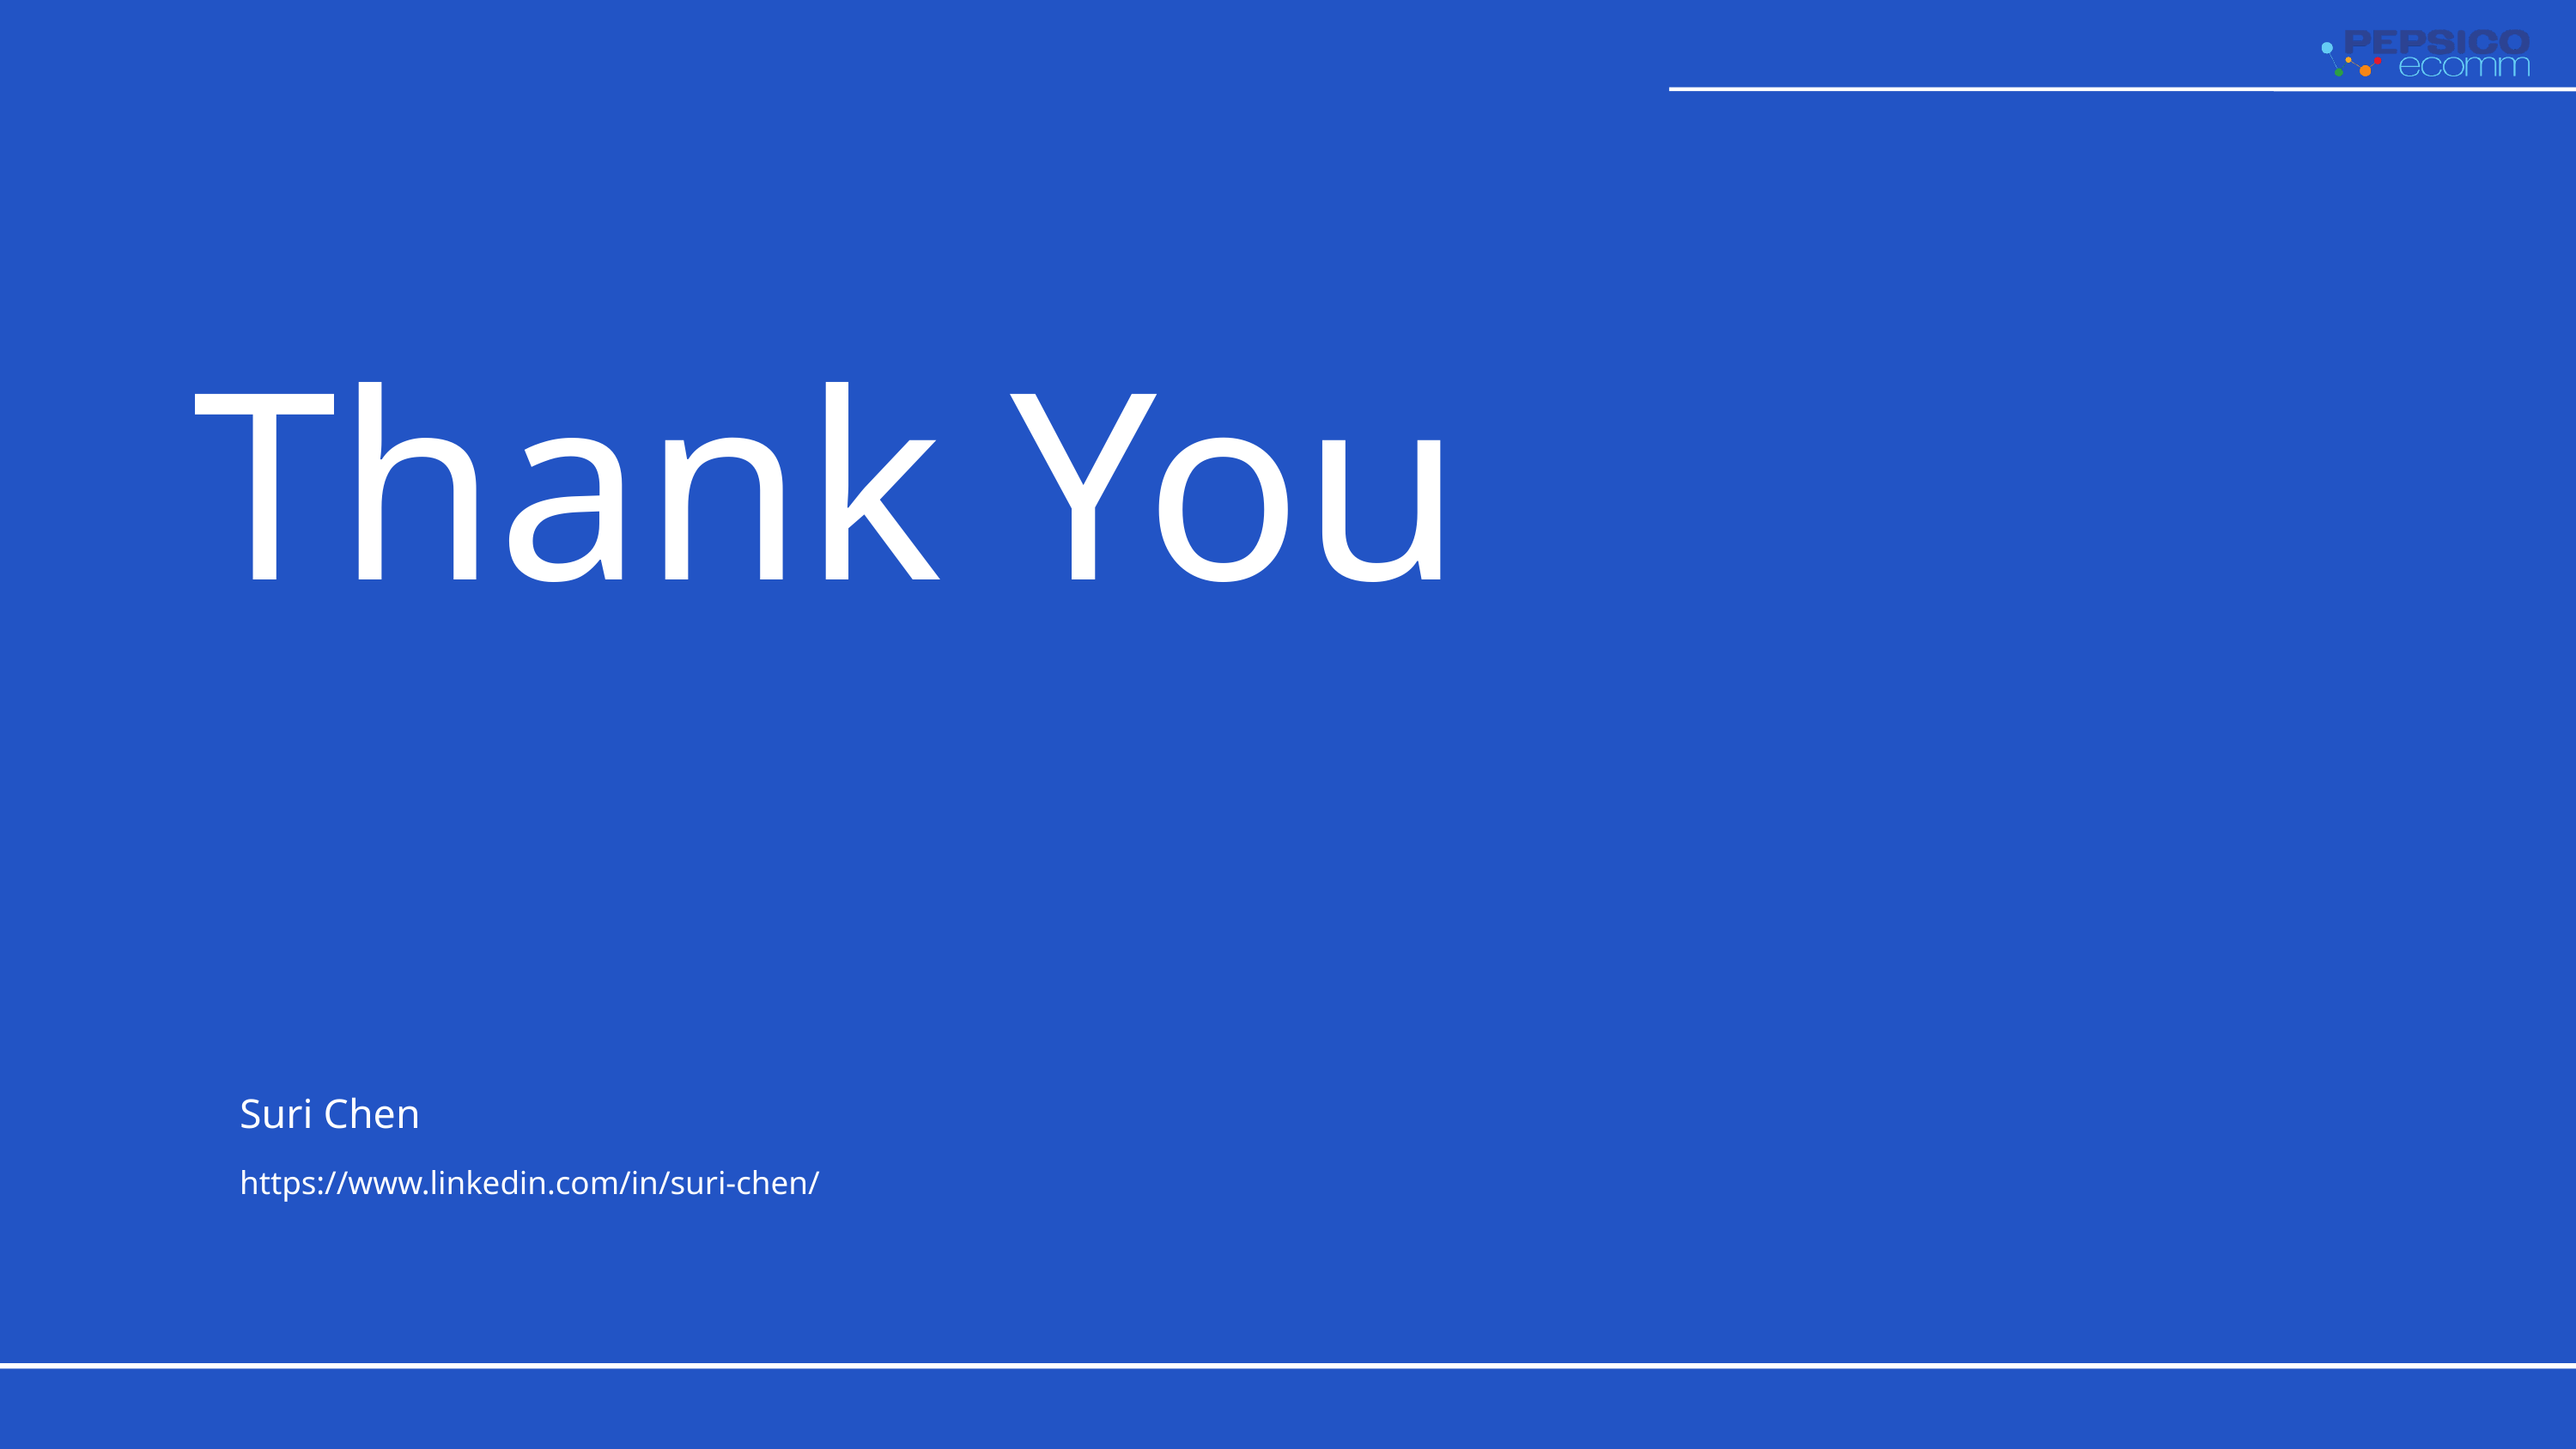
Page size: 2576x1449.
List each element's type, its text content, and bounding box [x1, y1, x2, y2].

text_box https://www.linkedin.com/in/suri-chen/ [240, 1156, 926, 1201]
text_box [2321, 21, 2530, 76]
text_box Suri Chen [240, 1080, 554, 1137]
text_box Thank You [192, 268, 2033, 633]
